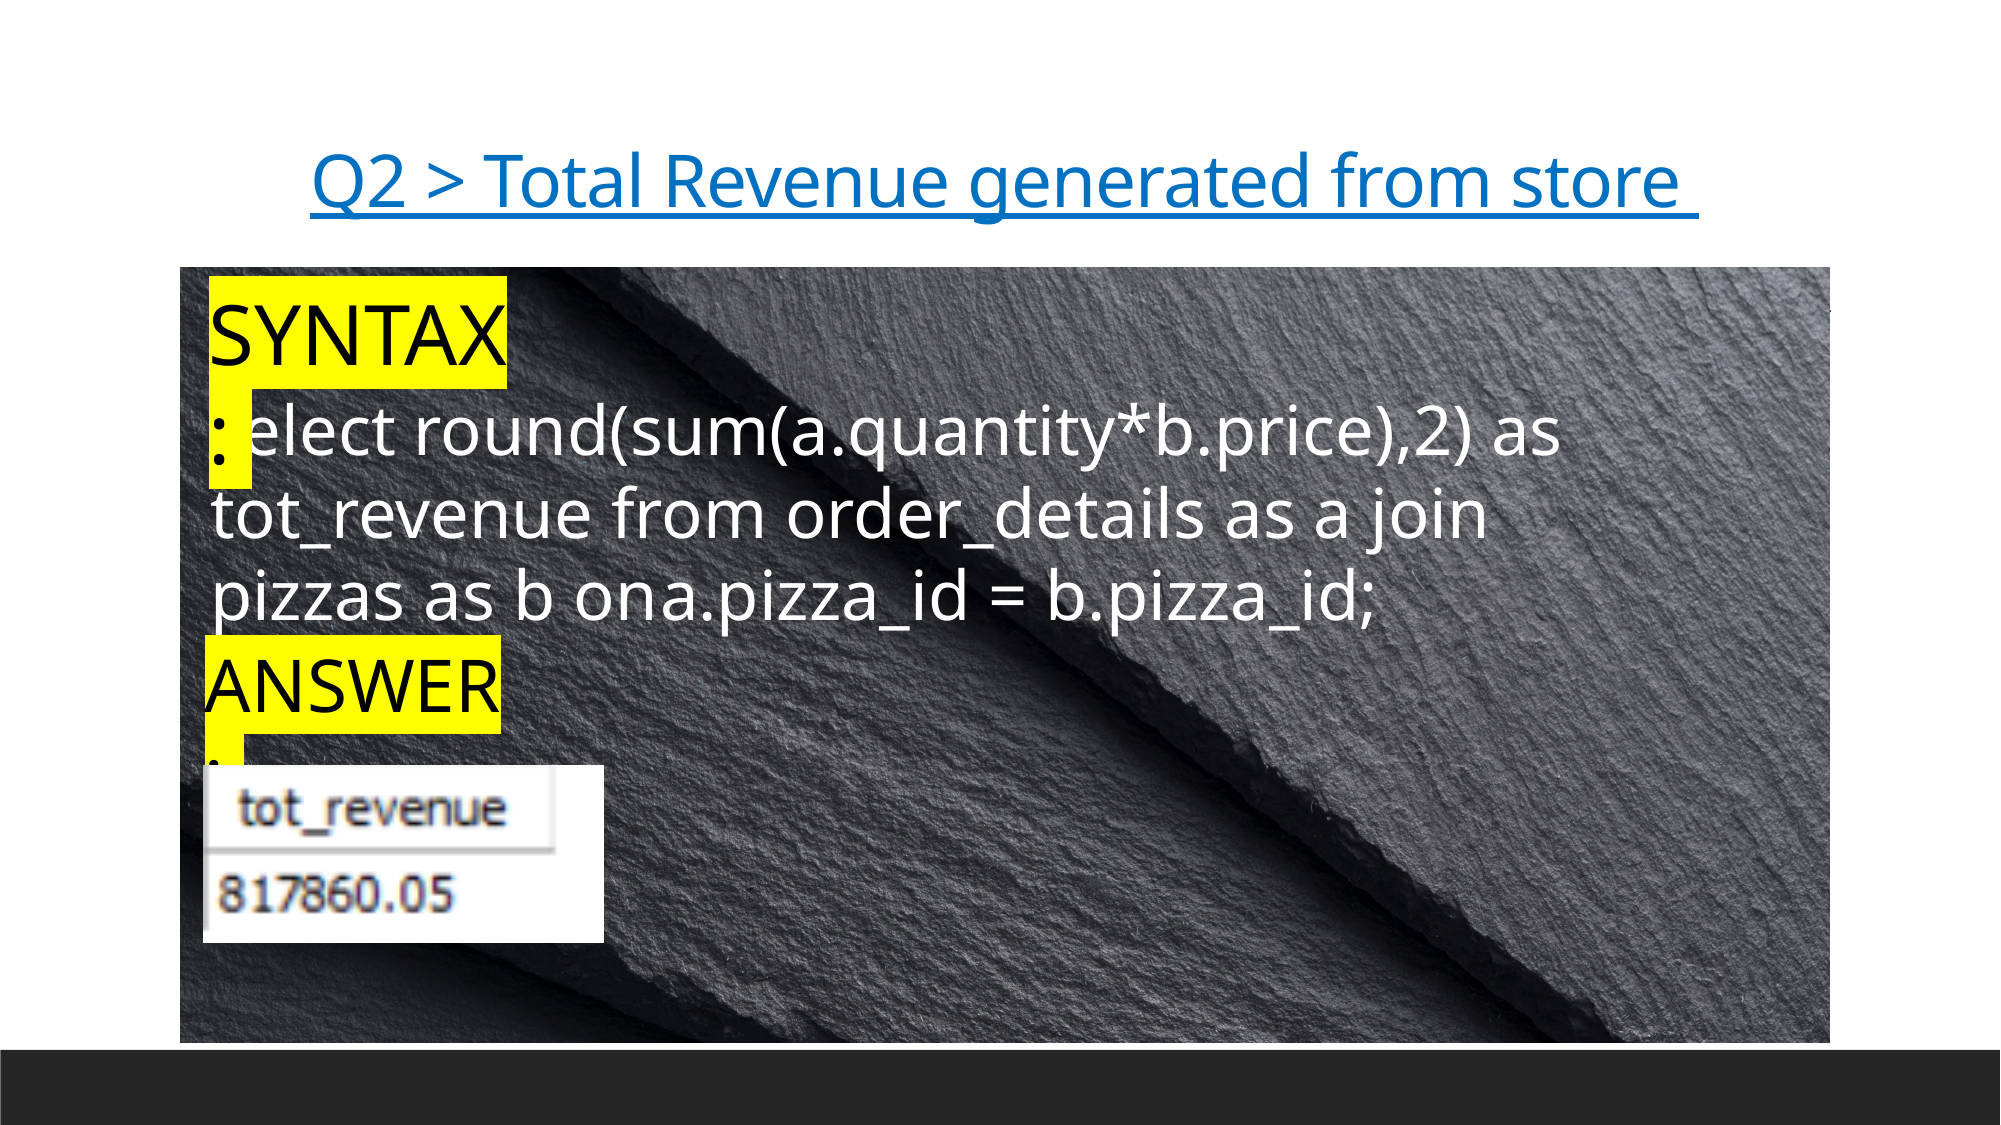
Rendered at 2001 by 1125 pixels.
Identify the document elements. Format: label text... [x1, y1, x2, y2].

title Q2 > Total Revenue generated from store [180, 47, 1830, 232]
picture [179, 266, 1831, 1043]
